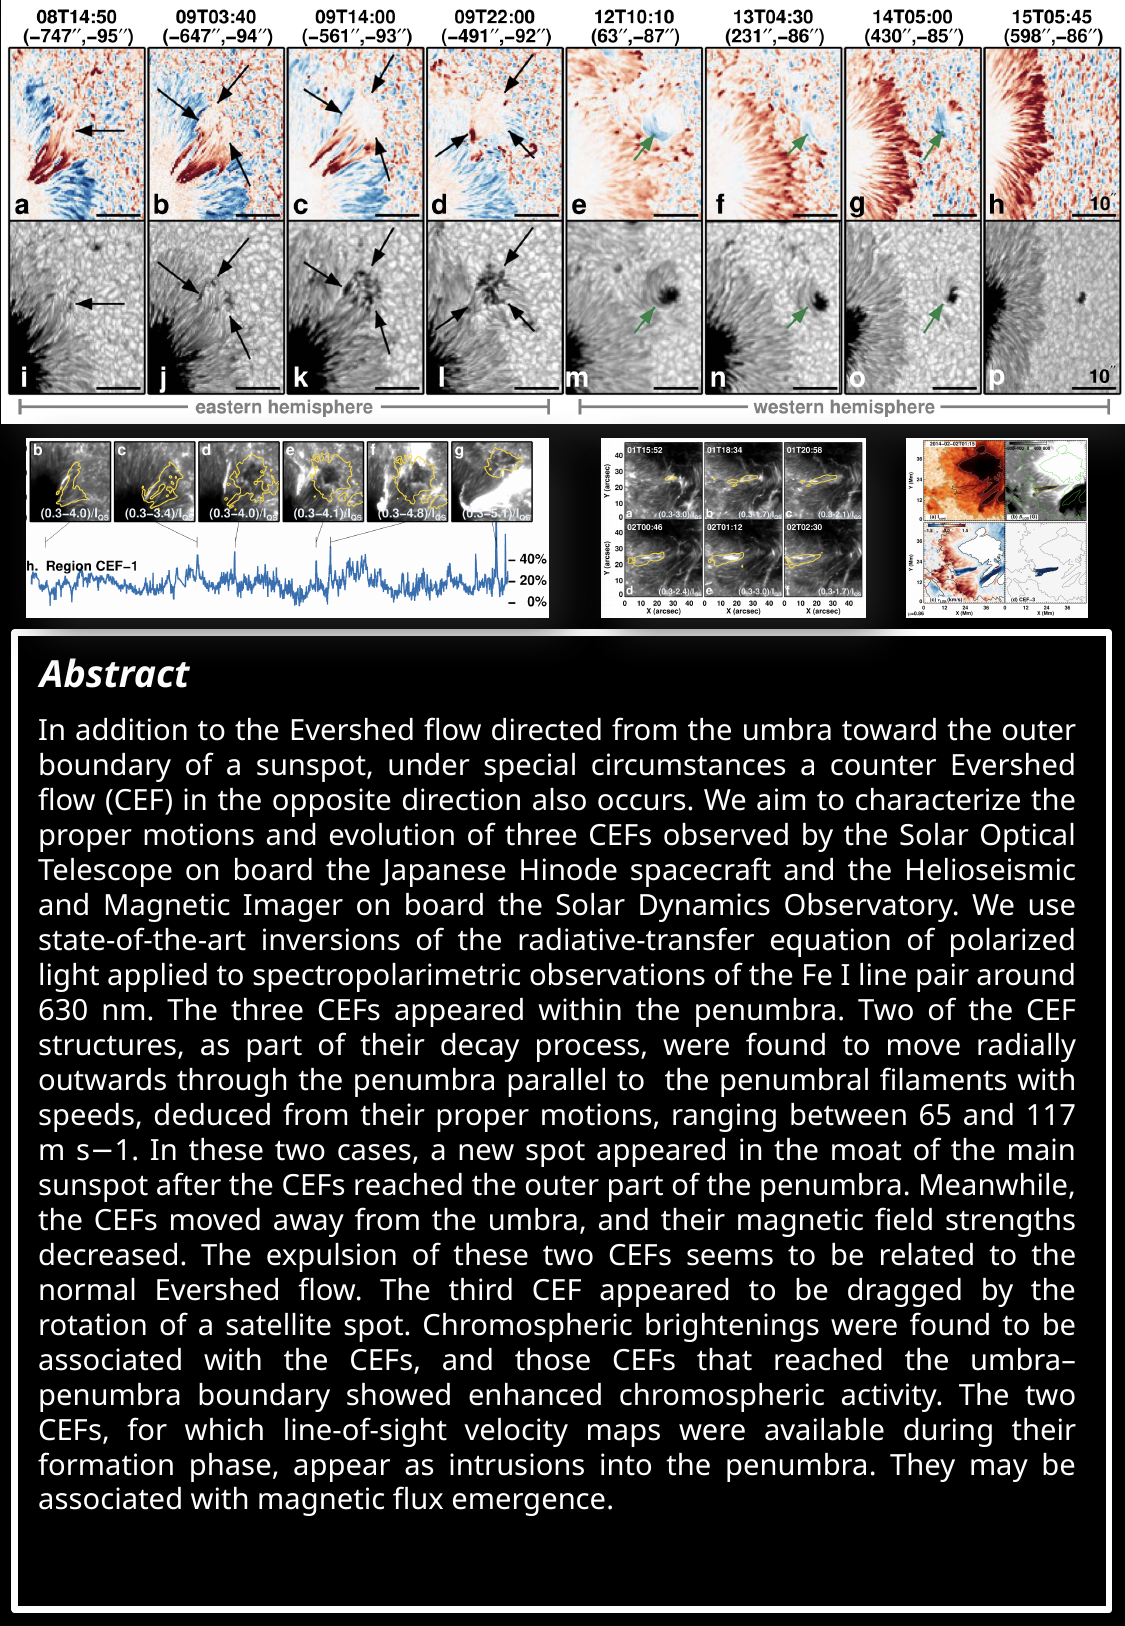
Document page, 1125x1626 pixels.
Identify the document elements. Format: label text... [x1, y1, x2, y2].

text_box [1, 0, 1125, 618]
text_box In addition to the Evershed flow directed from the umbra toward the outer boundary of a sunspot, under special circumstances a counter Evershed flow (CEF) in the opposite direction also occurs. We aim to characterize the proper motions and evolution of three CEFs observed by the Solar Optical Telescope on board the Japanese Hinode spacecraft and the Helioseismic and Magnetic Imager on board the Solar Dynamics Observatory. We use state-of-the-art inversions of the radiative-transfer equation of polarized light applied to spectropolarimetric observations of the Fe I line pair around 630 nm. The three CEFs appeared within the penumbra. Two of the CEF structures, as part of their decay process, were found to move radially outwards through the penumbra parallel to the penumbral filaments with speeds, deduced from their proper motions, ranging between 65 and 117 m s−1. In these two cases, a new spot appeared in the moat of the main sunspot after the CEFs reached the outer part of the penumbra. Meanwhile, the CEFs moved away from the umbra, and their magnetic field strengths decreased. The expulsion of these two CEFs seems to be related to the normal Evershed flow. The third CEF appeared to be dragged by the rotation of a satellite spot. Chromospheric brightenings were found to be associated with the CEFs, and those CEFs that reached the umbra–penumbra boundary showed enhanced chromospheric activity. The two CEFs, for which line-of-sight velocity maps were available during their formation phase, appear as intrusions into the penumbra. They may be associated with magnetic flux emergence. [23, 704, 1092, 1524]
